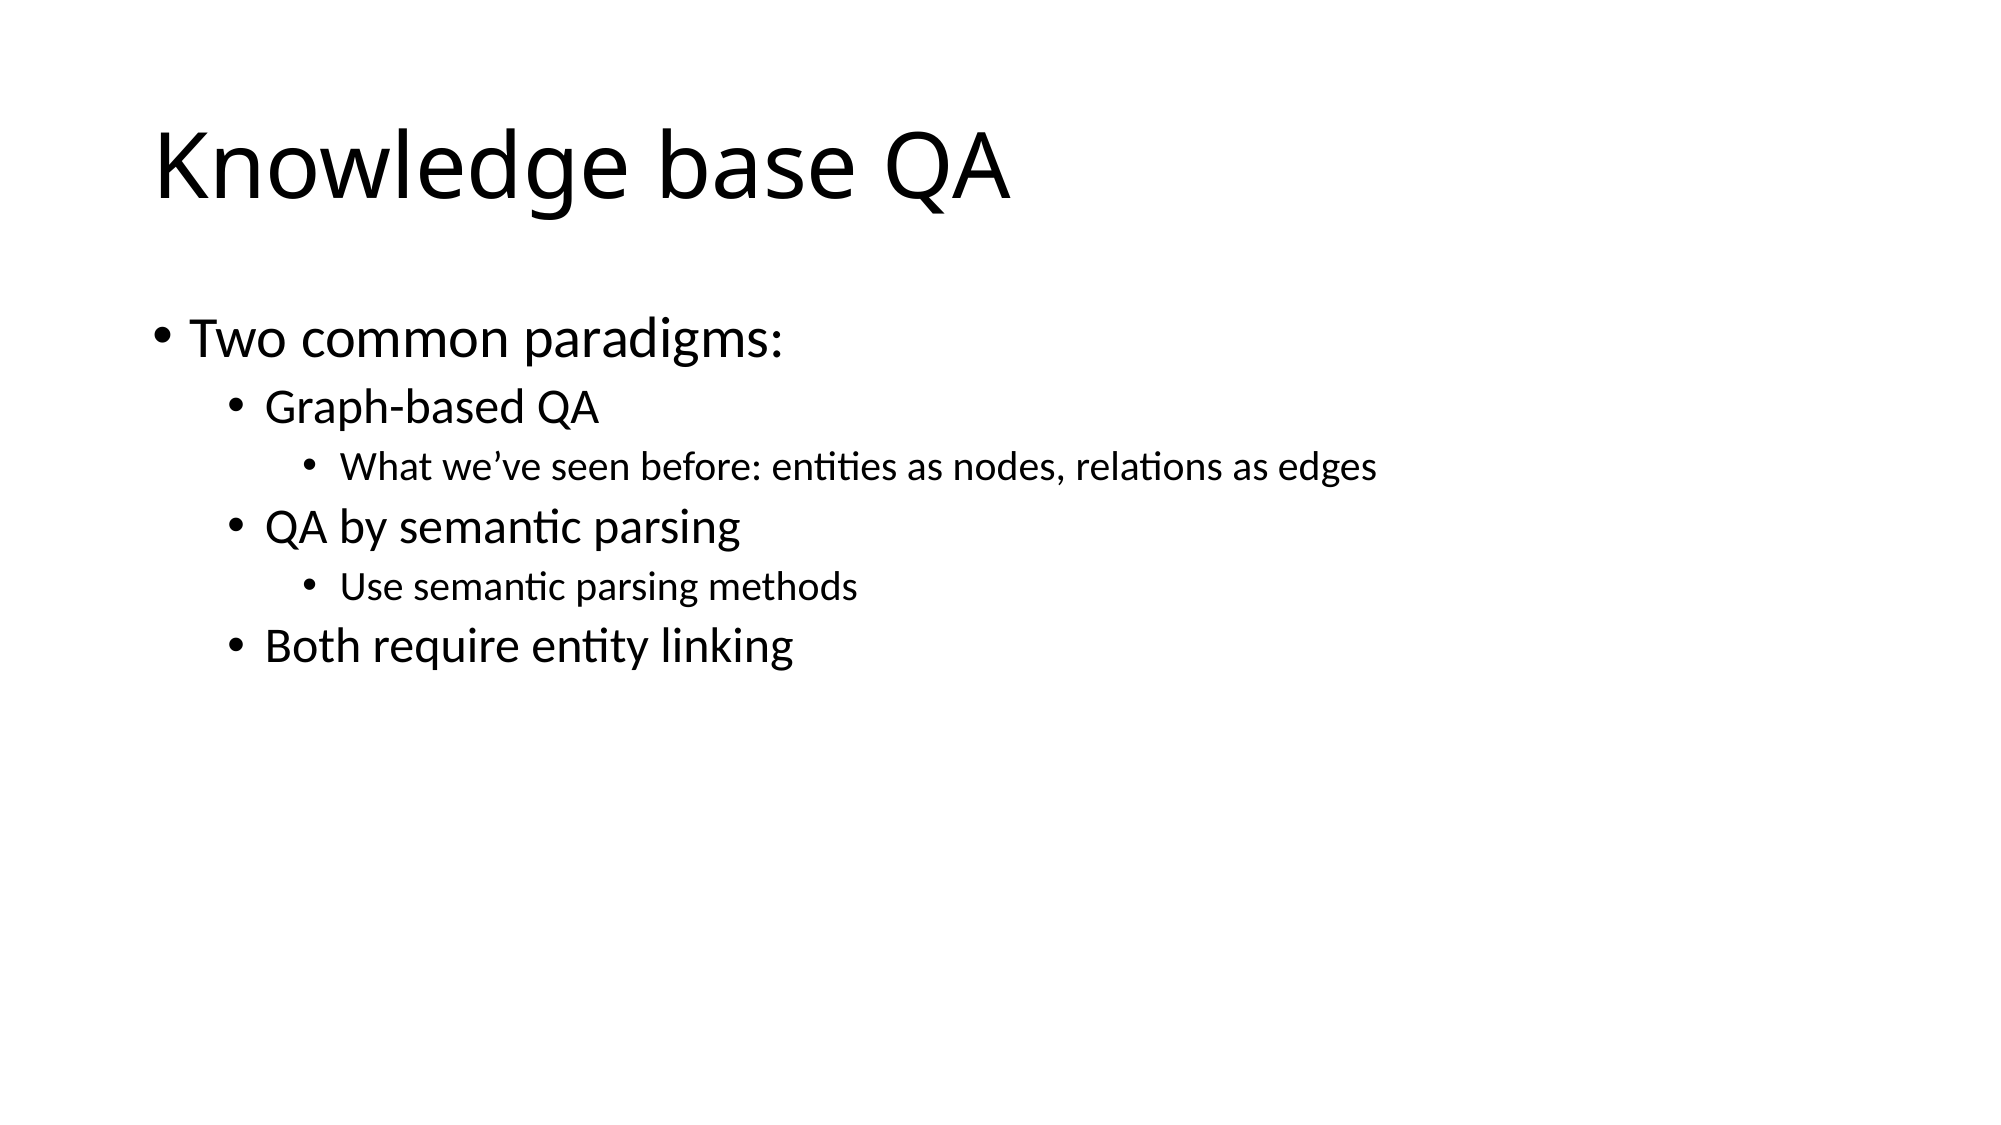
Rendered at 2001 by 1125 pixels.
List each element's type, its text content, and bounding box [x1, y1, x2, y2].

list Two common paradigms: Graph-based QA What we’ve seen before: entities as nodes, relations as edges QA by semantic parsing Use semantic parsing methods Both require entity linking [137, 299, 1863, 1014]
title Knowledge base QA [137, 59, 1863, 278]
